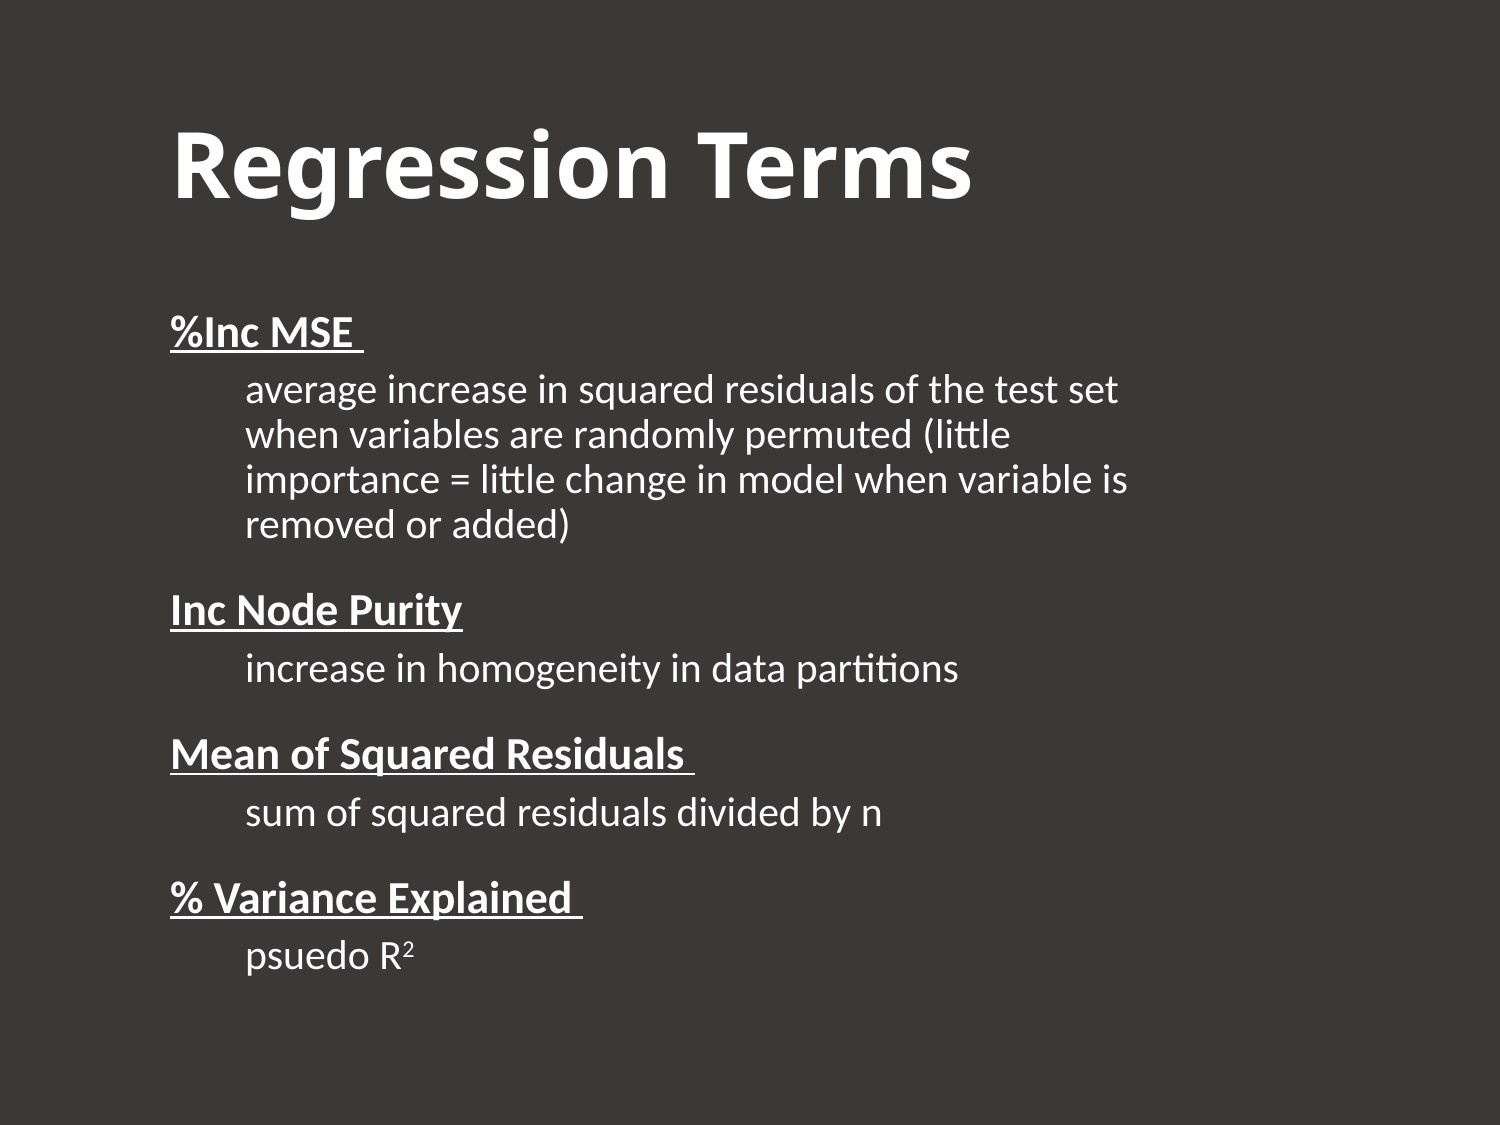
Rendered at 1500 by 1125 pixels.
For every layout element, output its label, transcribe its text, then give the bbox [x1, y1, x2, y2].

title Regression Terms [155, 60, 1348, 278]
list %Inc MSE average increase in squared residuals of the test set when variables are randomly permuted (little importance = little change in model when variable is removed or added) Inc Node Purity increase in homogeneity in data partitions Mean of Squared Residuals sum of squared residuals divided by n % Variance Explained psuedo R2 [155, 299, 1213, 1014]
